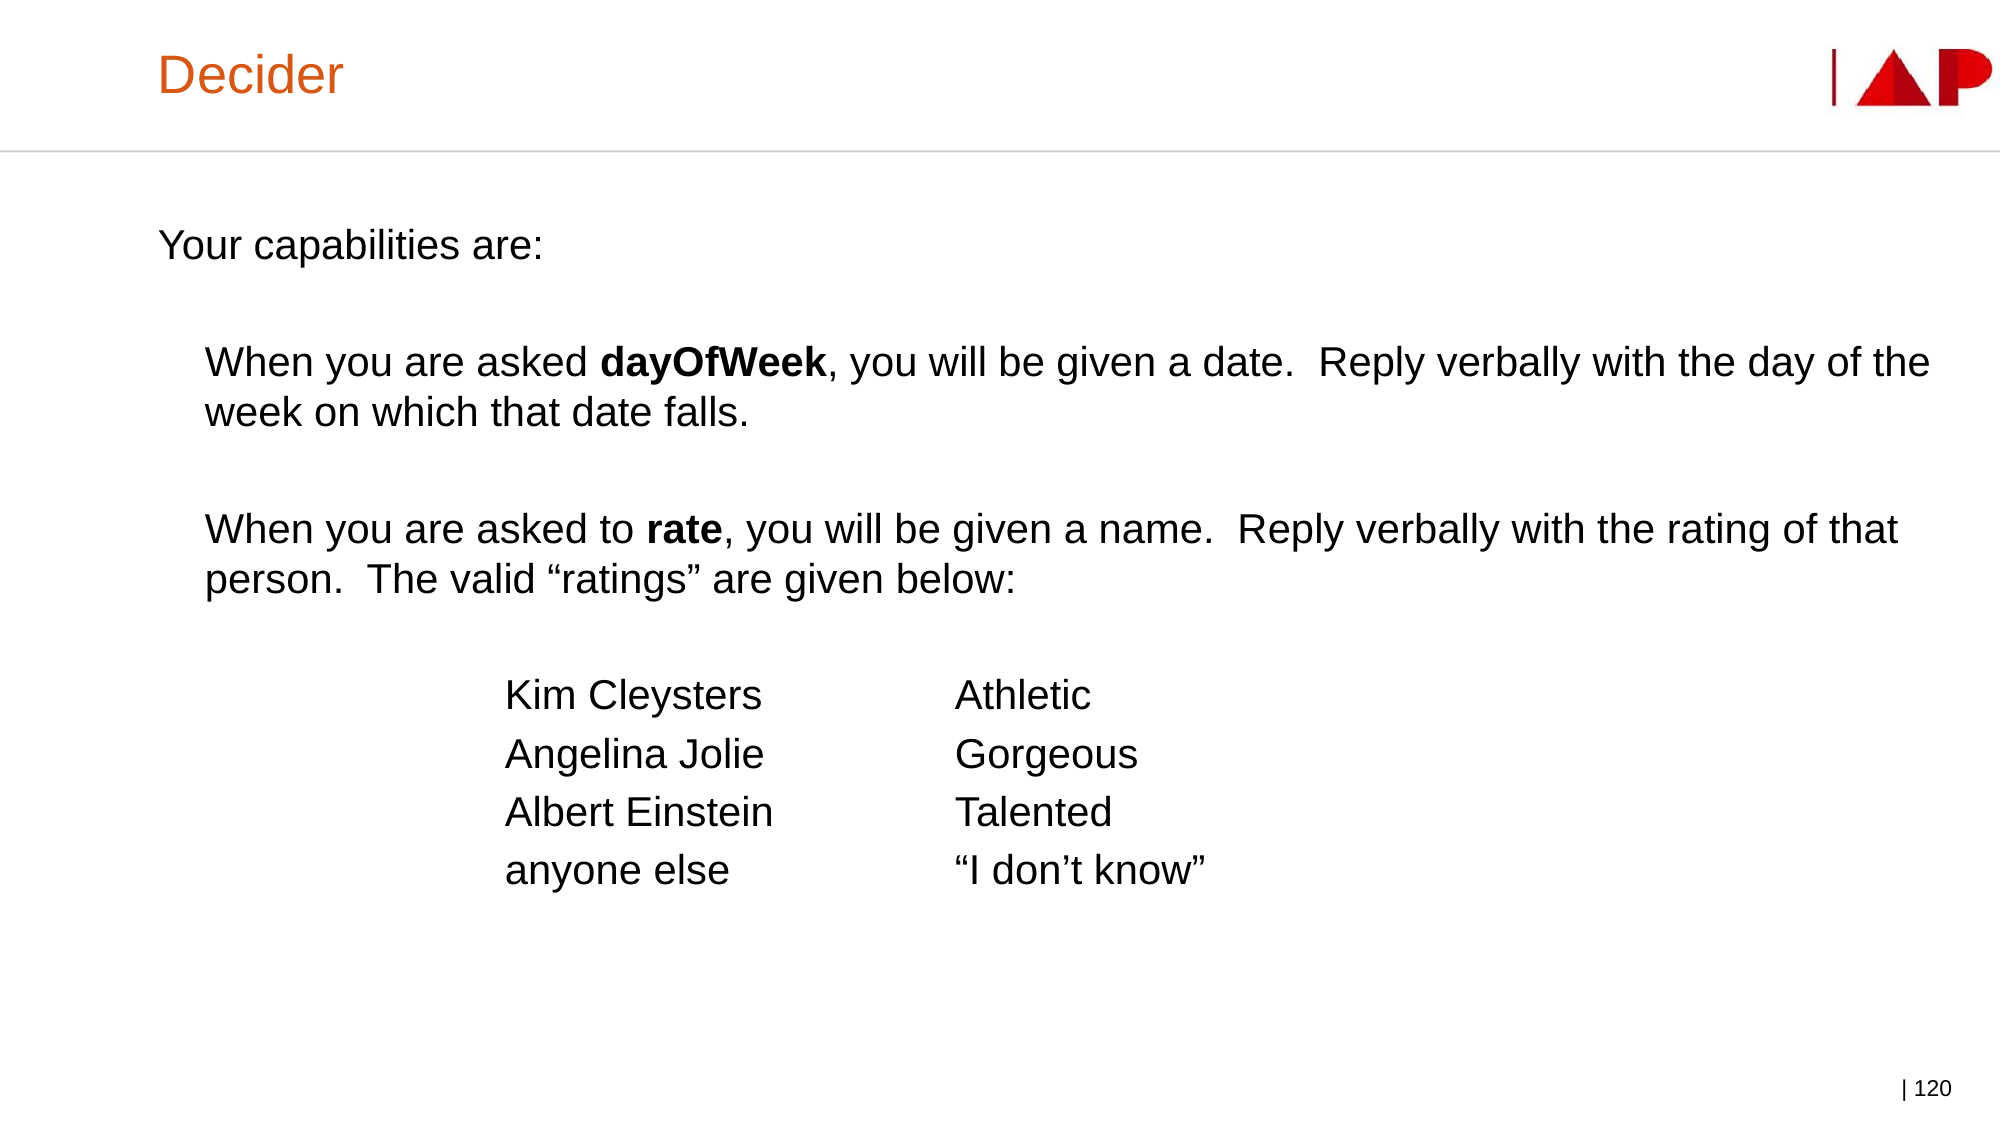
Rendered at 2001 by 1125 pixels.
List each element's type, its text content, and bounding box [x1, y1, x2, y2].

title Decider [157, 0, 1843, 152]
picture [1843, 10, 2000, 142]
list Your capabilities are: When you are asked dayOfWeek, you will be given a date. Reply verbally with the day of the week on which that date falls. When you are asked to rate, you will be given a name. Reply verbally with the rating of that person. The valid “ratings” are given below: Kim Cleysters Athletic Angelina Jolie Gorgeous Albert Einstein Talented anyone else “I don’t know” [157, 217, 1955, 1023]
slide_number | 120 [1425, 1061, 1953, 1113]
